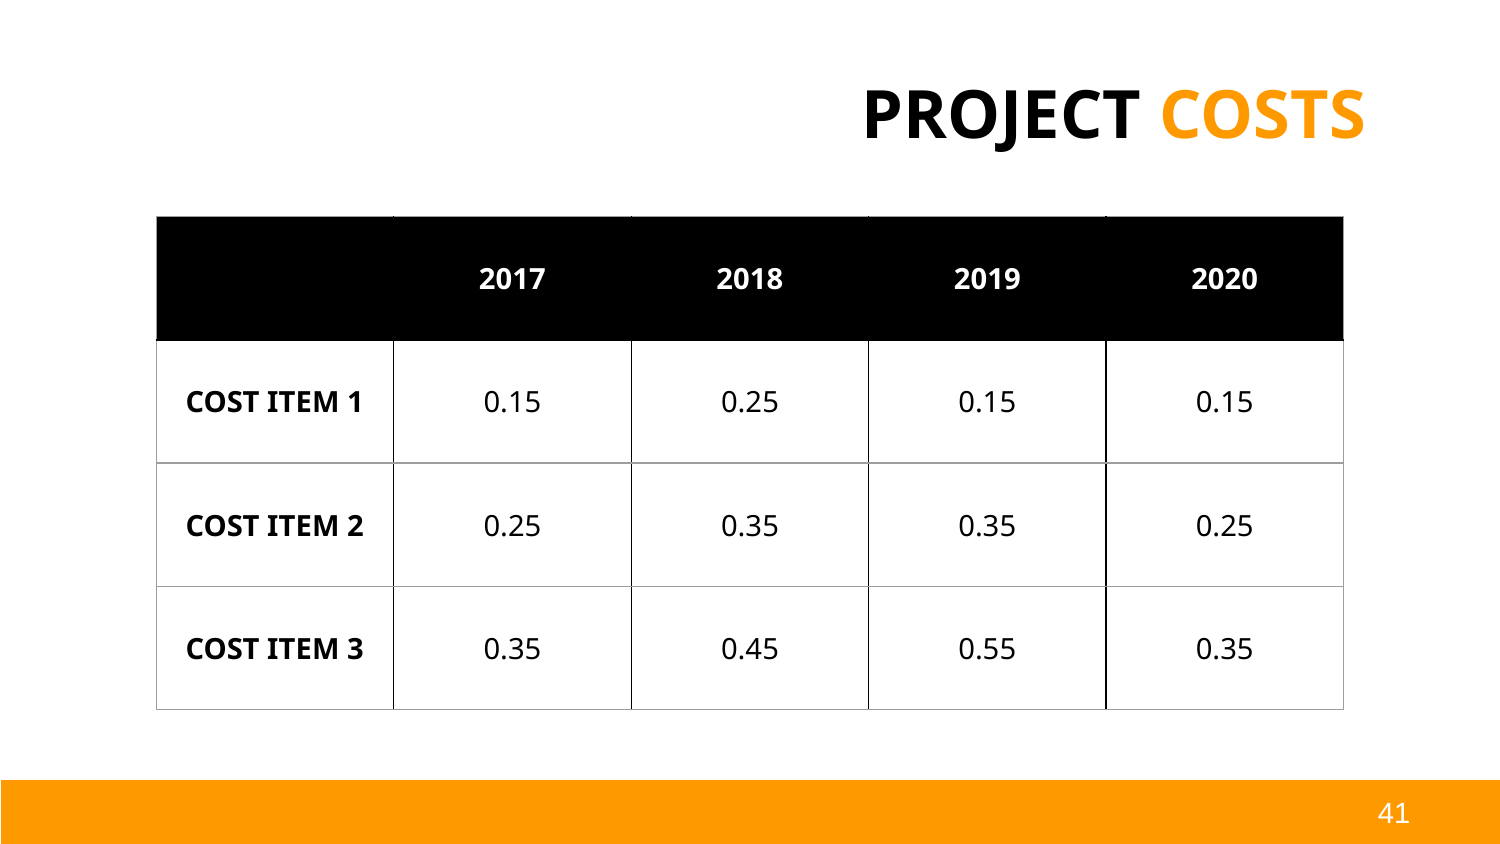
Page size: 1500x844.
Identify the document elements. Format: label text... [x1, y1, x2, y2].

table_cell 0.25 [632, 341, 868, 462]
table_header 2017 [394, 217, 631, 339]
table_cell 0.35 [394, 587, 631, 709]
table_header [157, 217, 393, 339]
table_header 2018 [632, 217, 868, 339]
table_cell 0.25 [394, 464, 631, 586]
table_cell COST ITEM 1 [157, 341, 393, 462]
table_cell 0.35 [632, 464, 868, 586]
table_cell 0.15 [1107, 341, 1343, 462]
table_cell 0.35 [1107, 587, 1343, 709]
table_cell 0.35 [869, 464, 1105, 586]
table_header 2020 [1107, 217, 1343, 339]
table_cell 0.15 [394, 341, 631, 462]
table_cell 0.55 [869, 587, 1105, 709]
table_cell 0.25 [1107, 464, 1343, 586]
title PROJECT COSTS [119, 72, 1381, 167]
table_cell 0.45 [632, 587, 868, 709]
table_cell COST ITEM 2 [157, 464, 393, 586]
table_header 2019 [869, 217, 1105, 339]
table_cell COST ITEM 3 [157, 587, 393, 709]
table_cell 0.15 [869, 341, 1105, 462]
